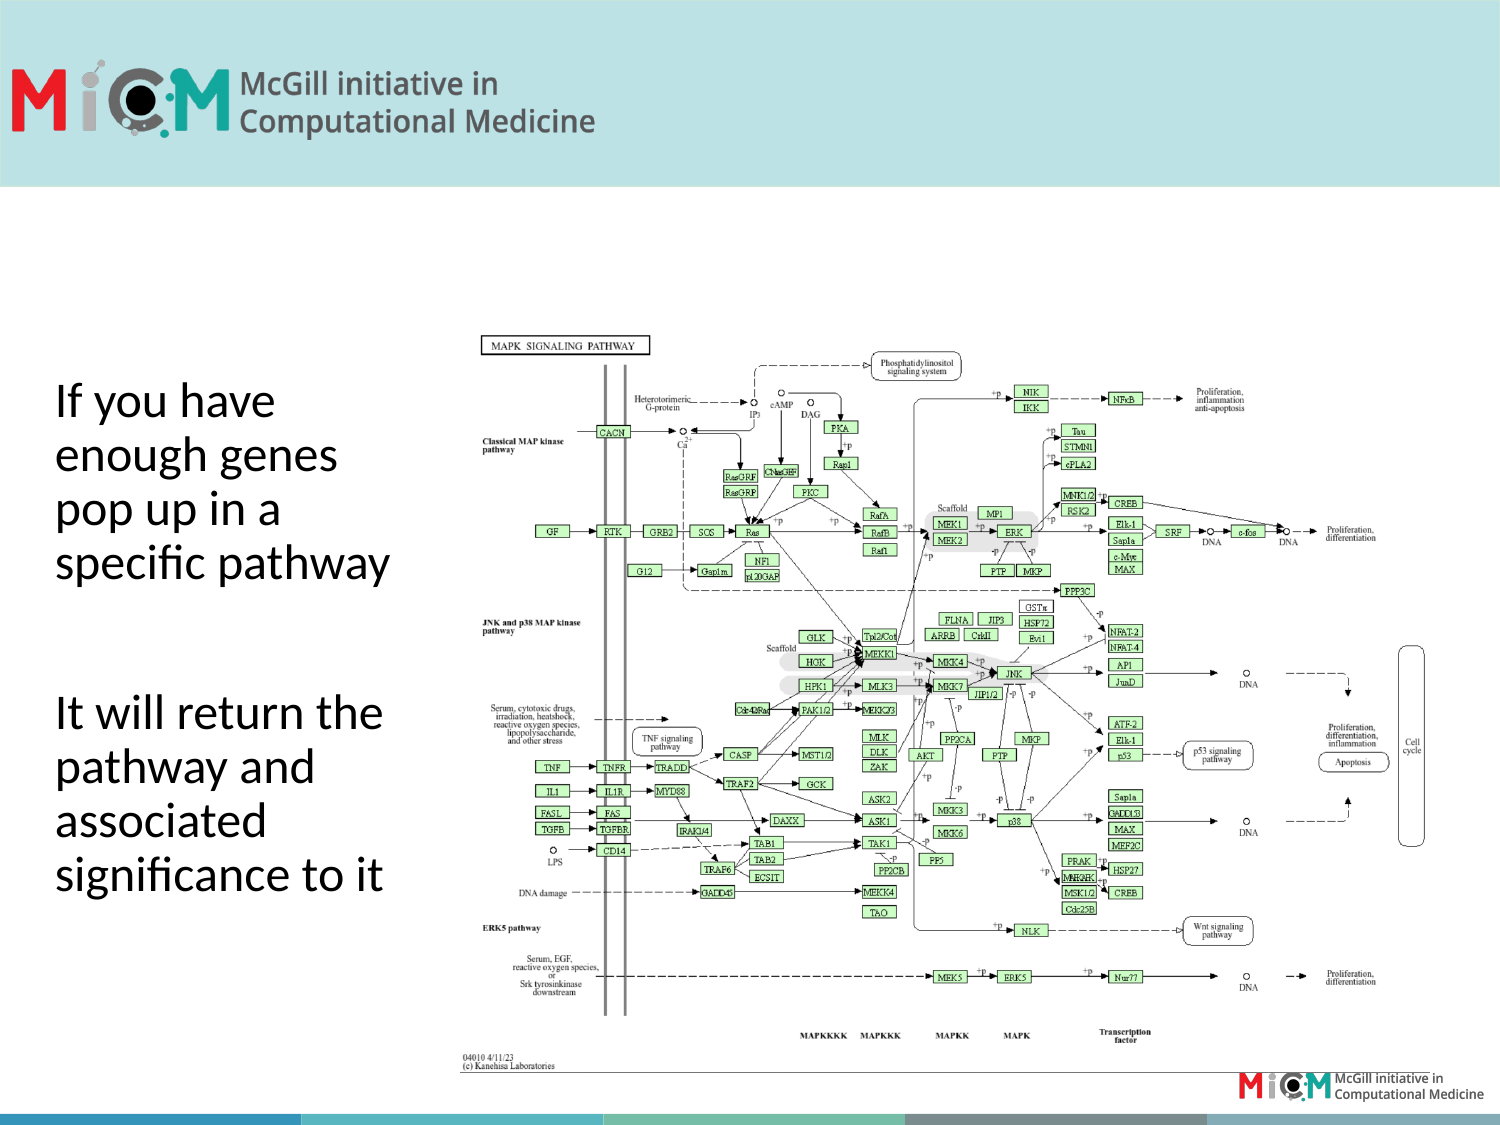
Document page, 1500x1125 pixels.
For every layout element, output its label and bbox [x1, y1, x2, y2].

list [39, 367, 443, 1125]
picture [0, 19, 634, 187]
picture [460, 313, 1500, 1122]
